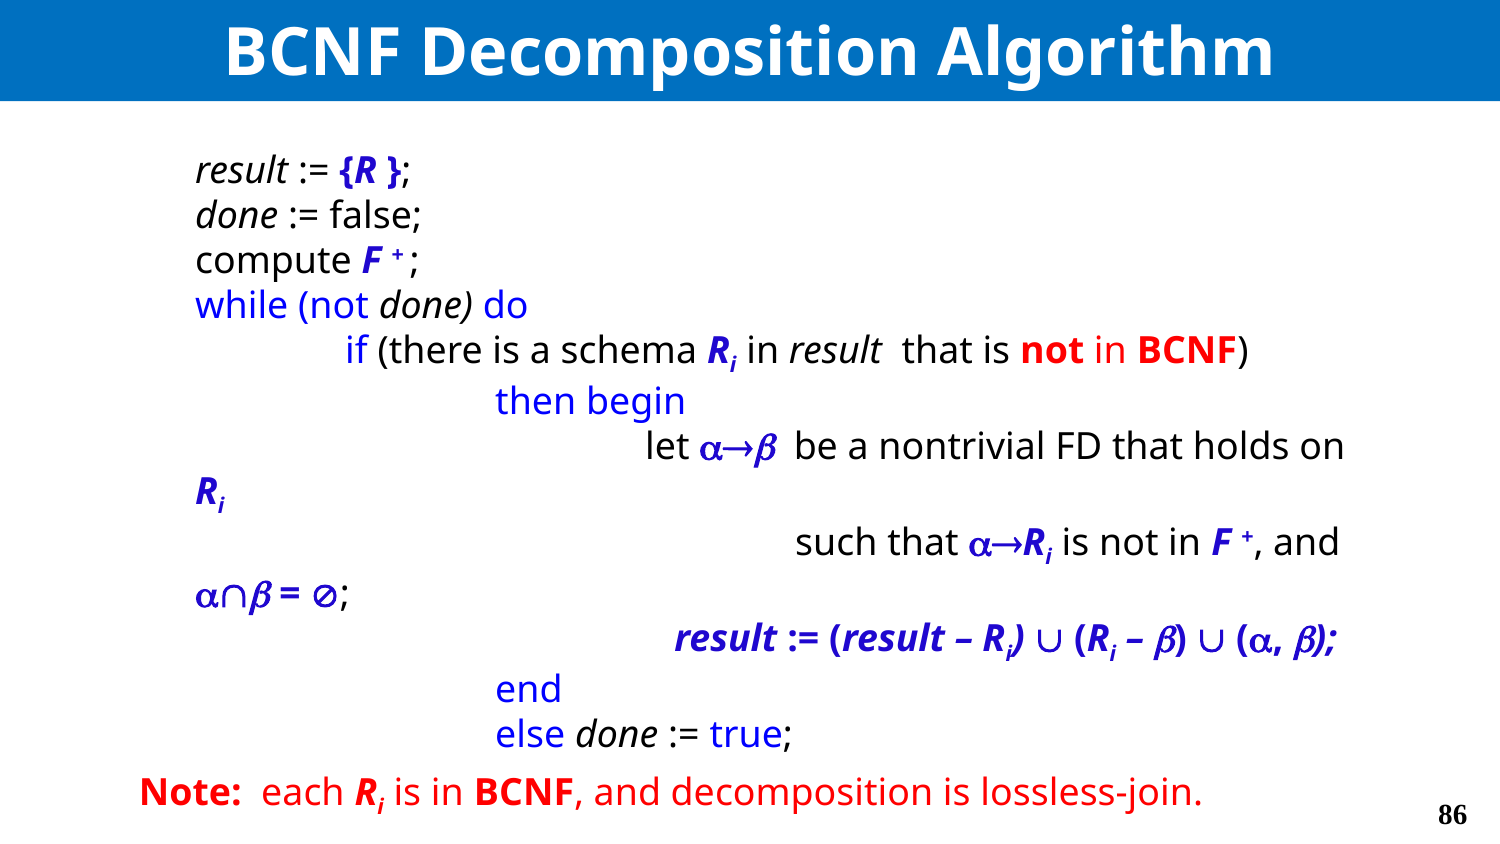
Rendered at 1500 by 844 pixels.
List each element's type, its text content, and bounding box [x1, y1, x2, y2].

title BCNF Decomposition Algorithm [0, 0, 1500, 102]
text_box result := {R }; done := false; compute F + ; while (not done) do if (there is a schema Ri in result that is not in BCNF) then begin let  be a nontrivial FD that holds on Ri such that Ri is not in F +, and  = ; result := (result – Ri)  (Ri – )  (, ); end else done := true; Note: each Ri is in BCNF, and decomposition is lossless-join. [123, 138, 1365, 745]
